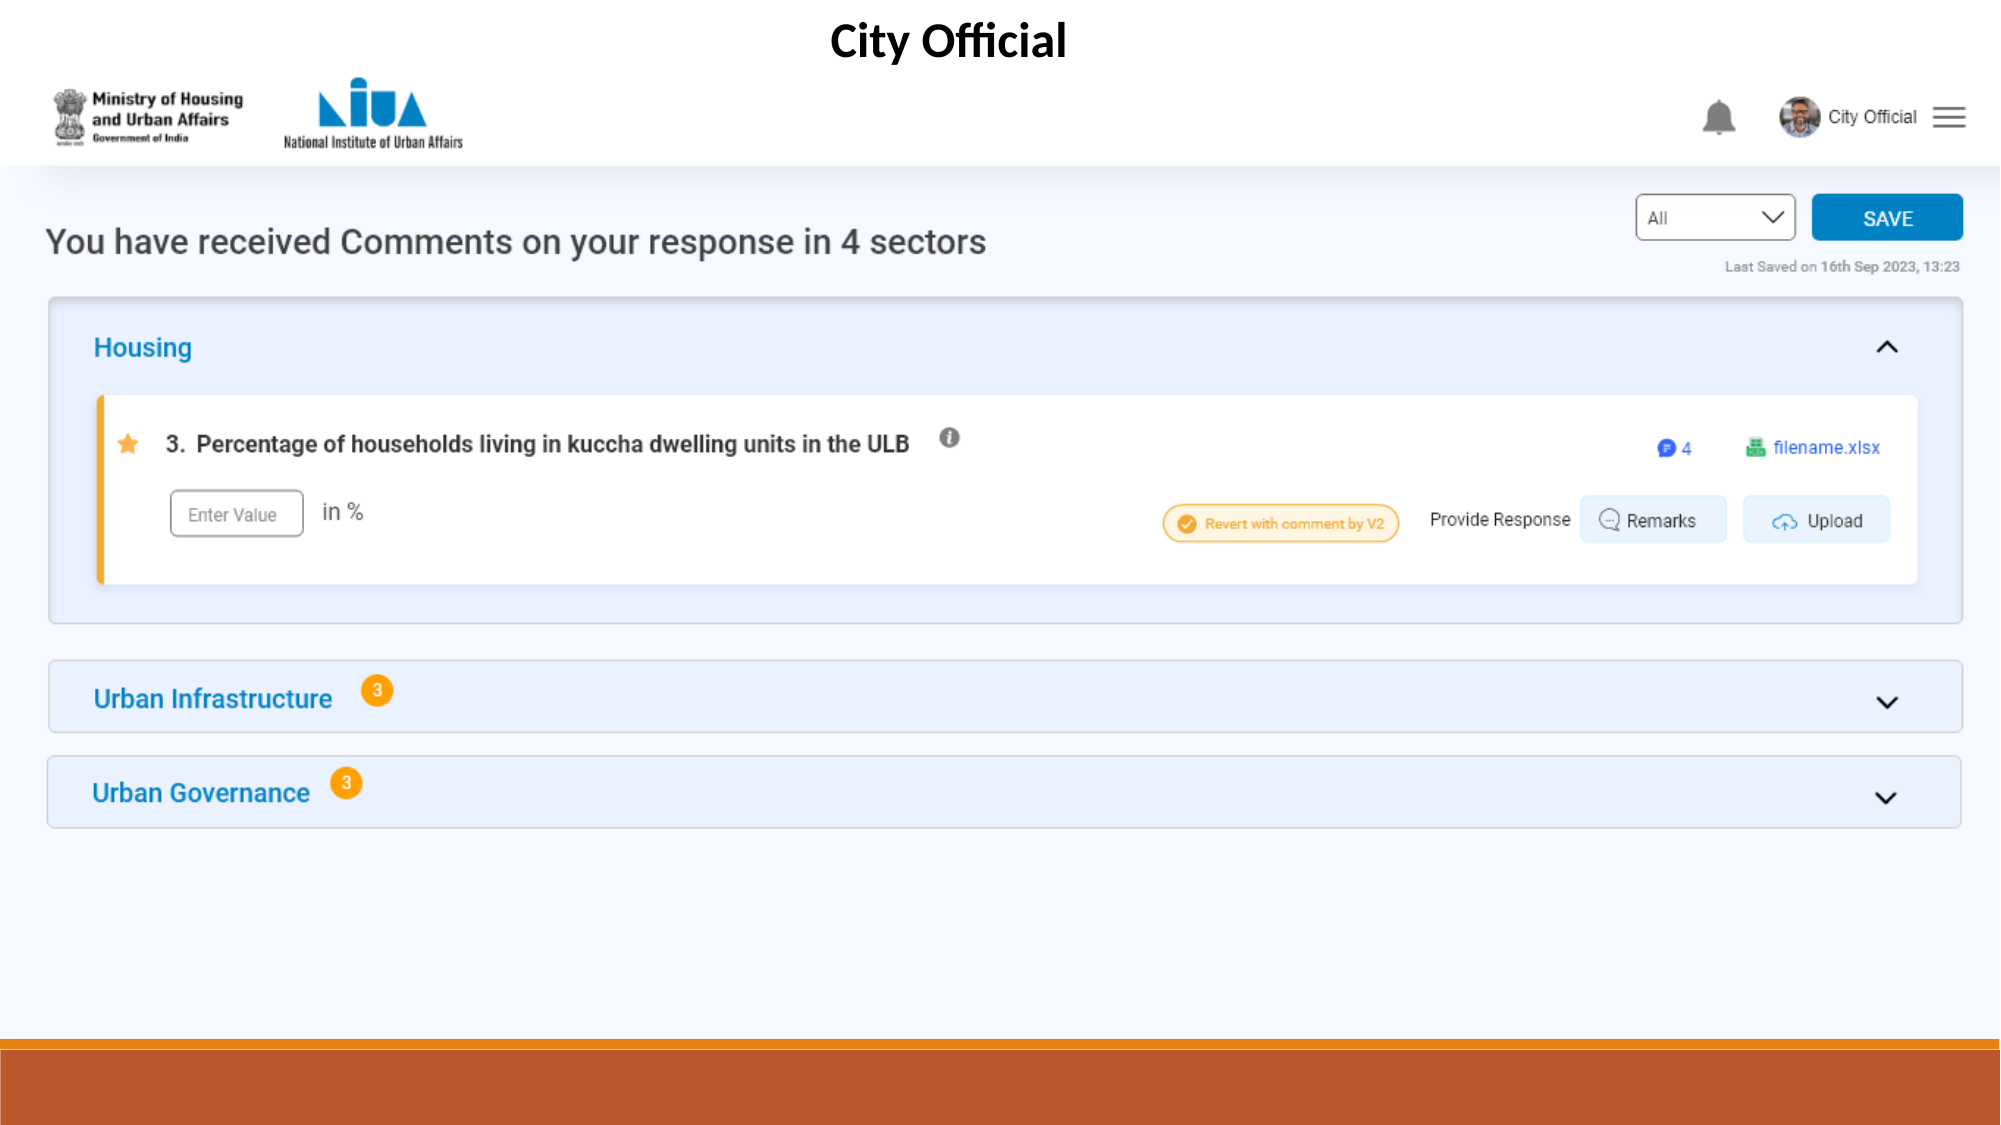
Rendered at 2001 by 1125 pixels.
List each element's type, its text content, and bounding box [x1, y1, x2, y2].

picture [0, 69, 2000, 1040]
text_box City Official [815, 0, 1101, 65]
